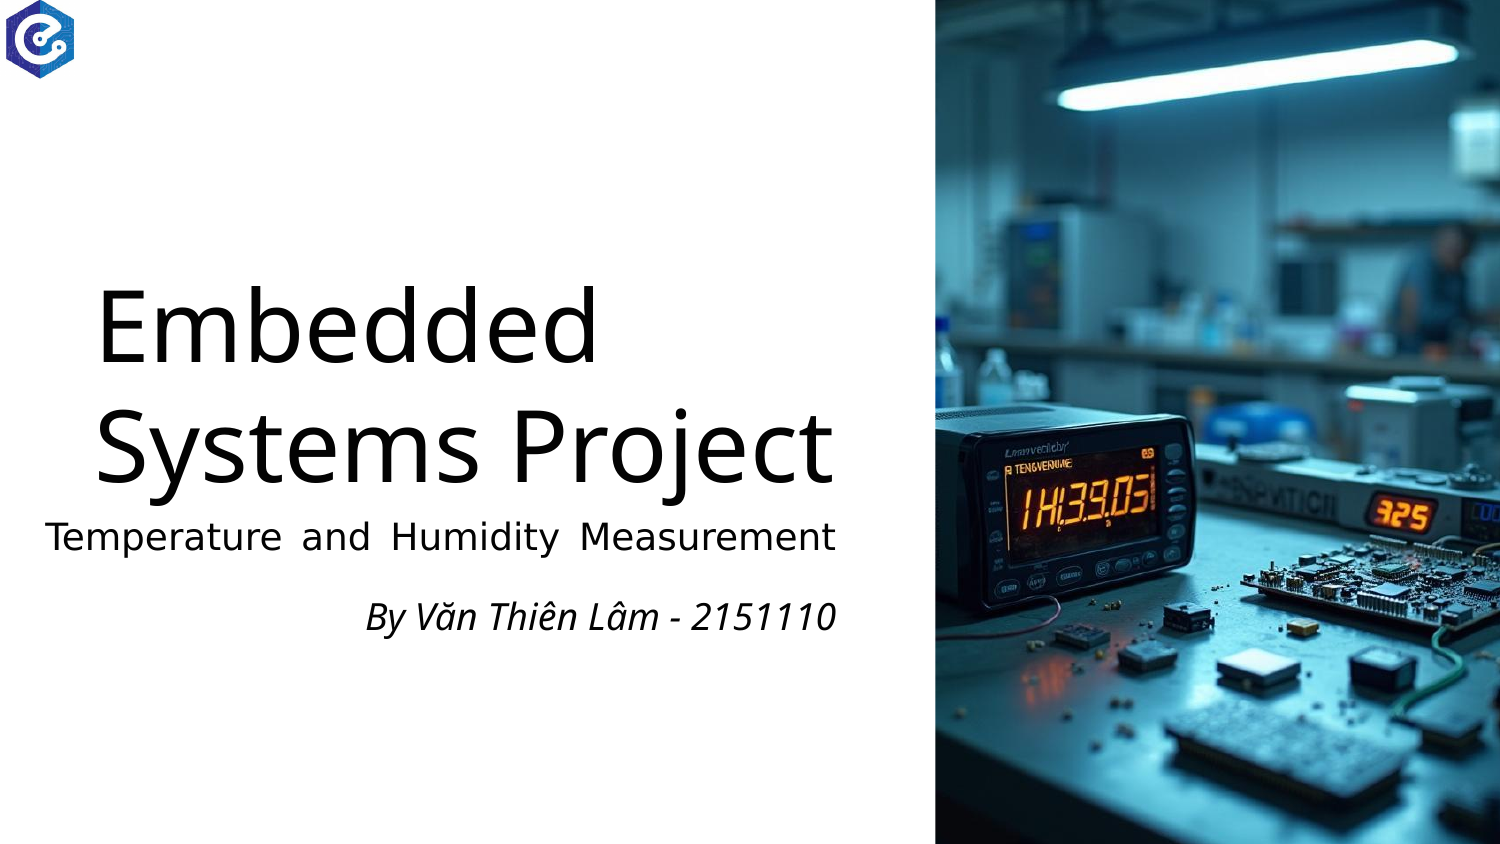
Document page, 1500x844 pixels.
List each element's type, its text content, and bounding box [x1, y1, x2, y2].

text_box By Văn Thiên Lâm - 2151110 [57, 585, 852, 646]
text_box Temperature and Humidity Measurement [0, 505, 852, 566]
picture [0, 0, 80, 80]
picture [935, 0, 1500, 844]
title Embedded Systems Project [79, 235, 852, 505]
